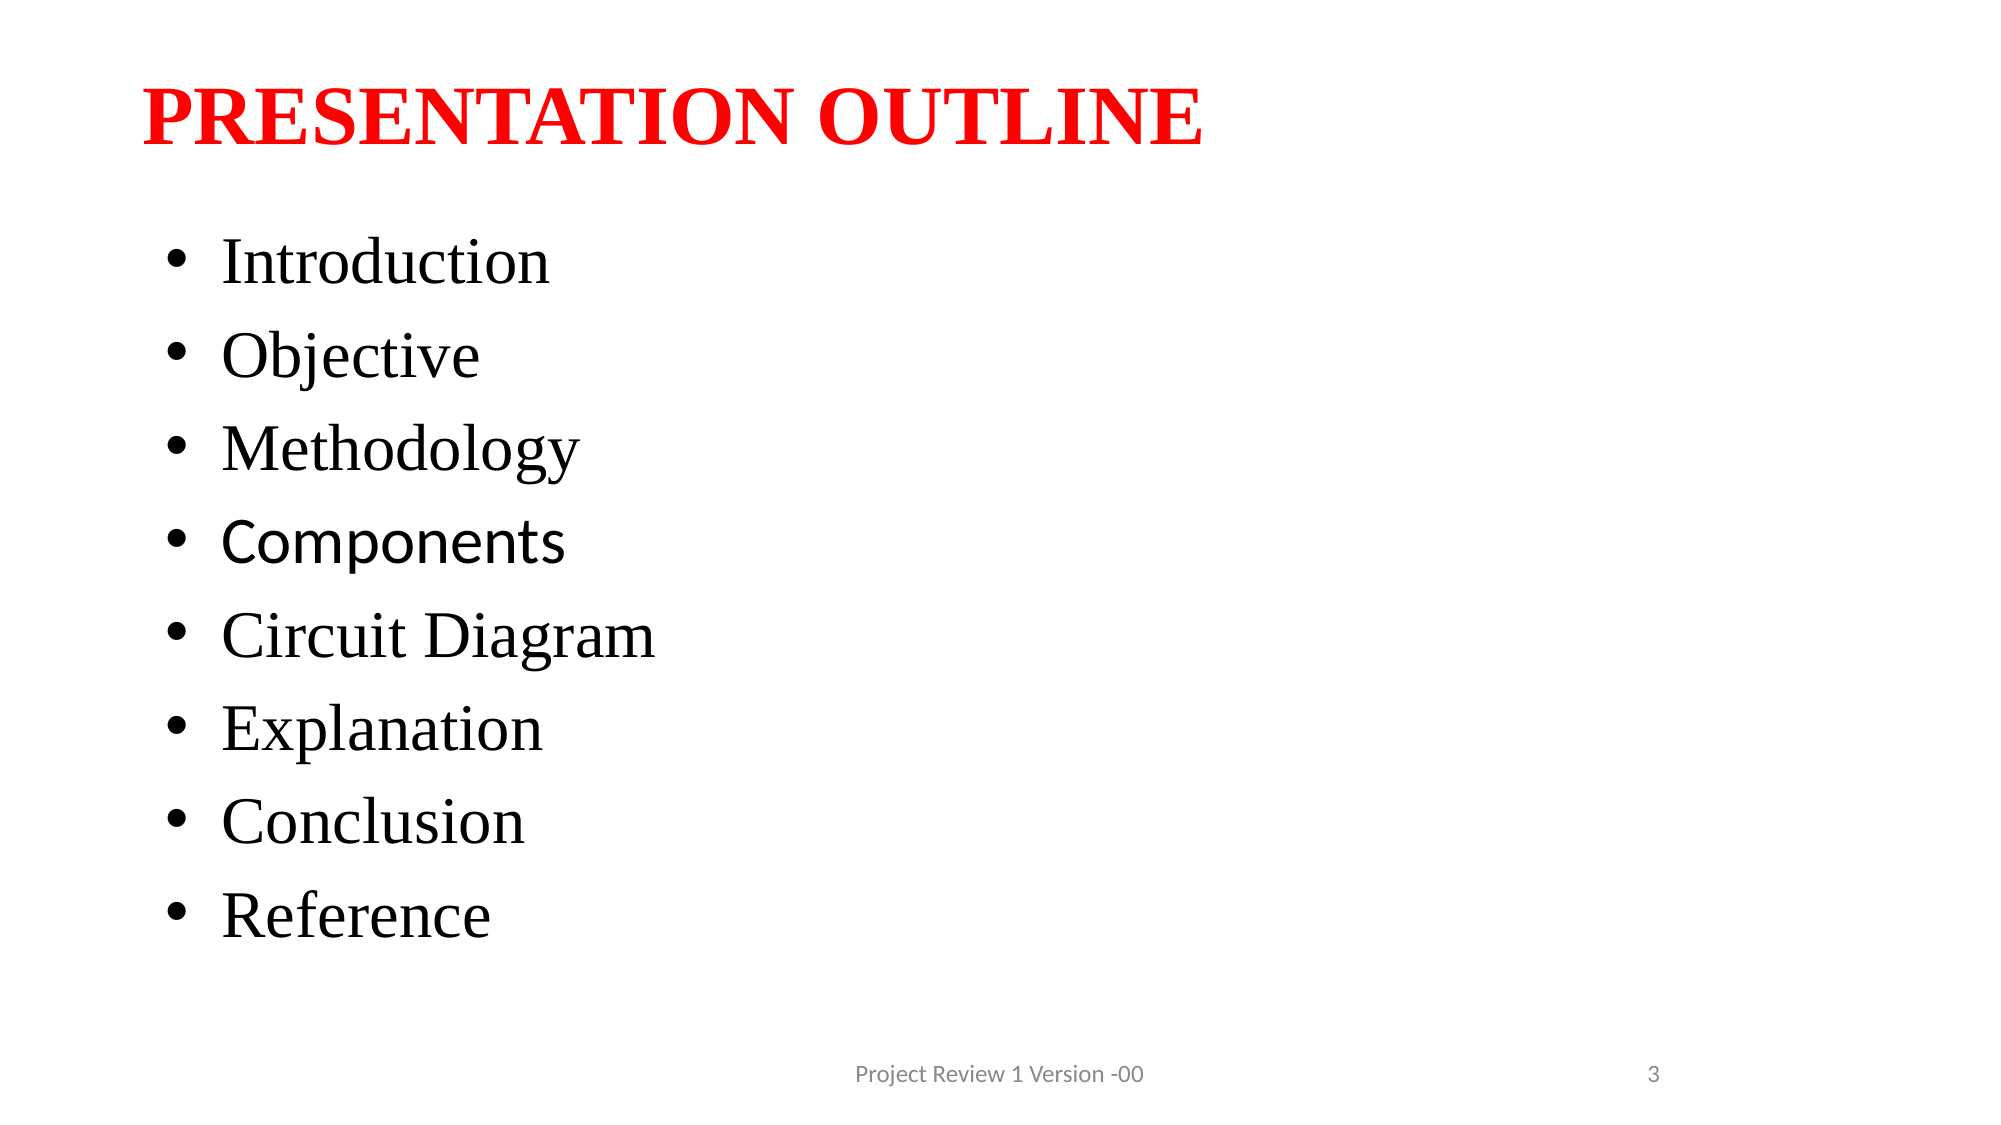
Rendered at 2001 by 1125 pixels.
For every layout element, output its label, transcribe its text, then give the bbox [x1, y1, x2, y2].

list Introduction Objective Methodology Components Circuit Diagram Explanation Conclusion Reference [149, 209, 1501, 998]
footer Project Review 1 Version -00 [761, 1042, 1238, 1104]
title PRESENTATION OUTLINE [111, 21, 1238, 211]
slide_number 3 [1324, 1042, 1676, 1104]
